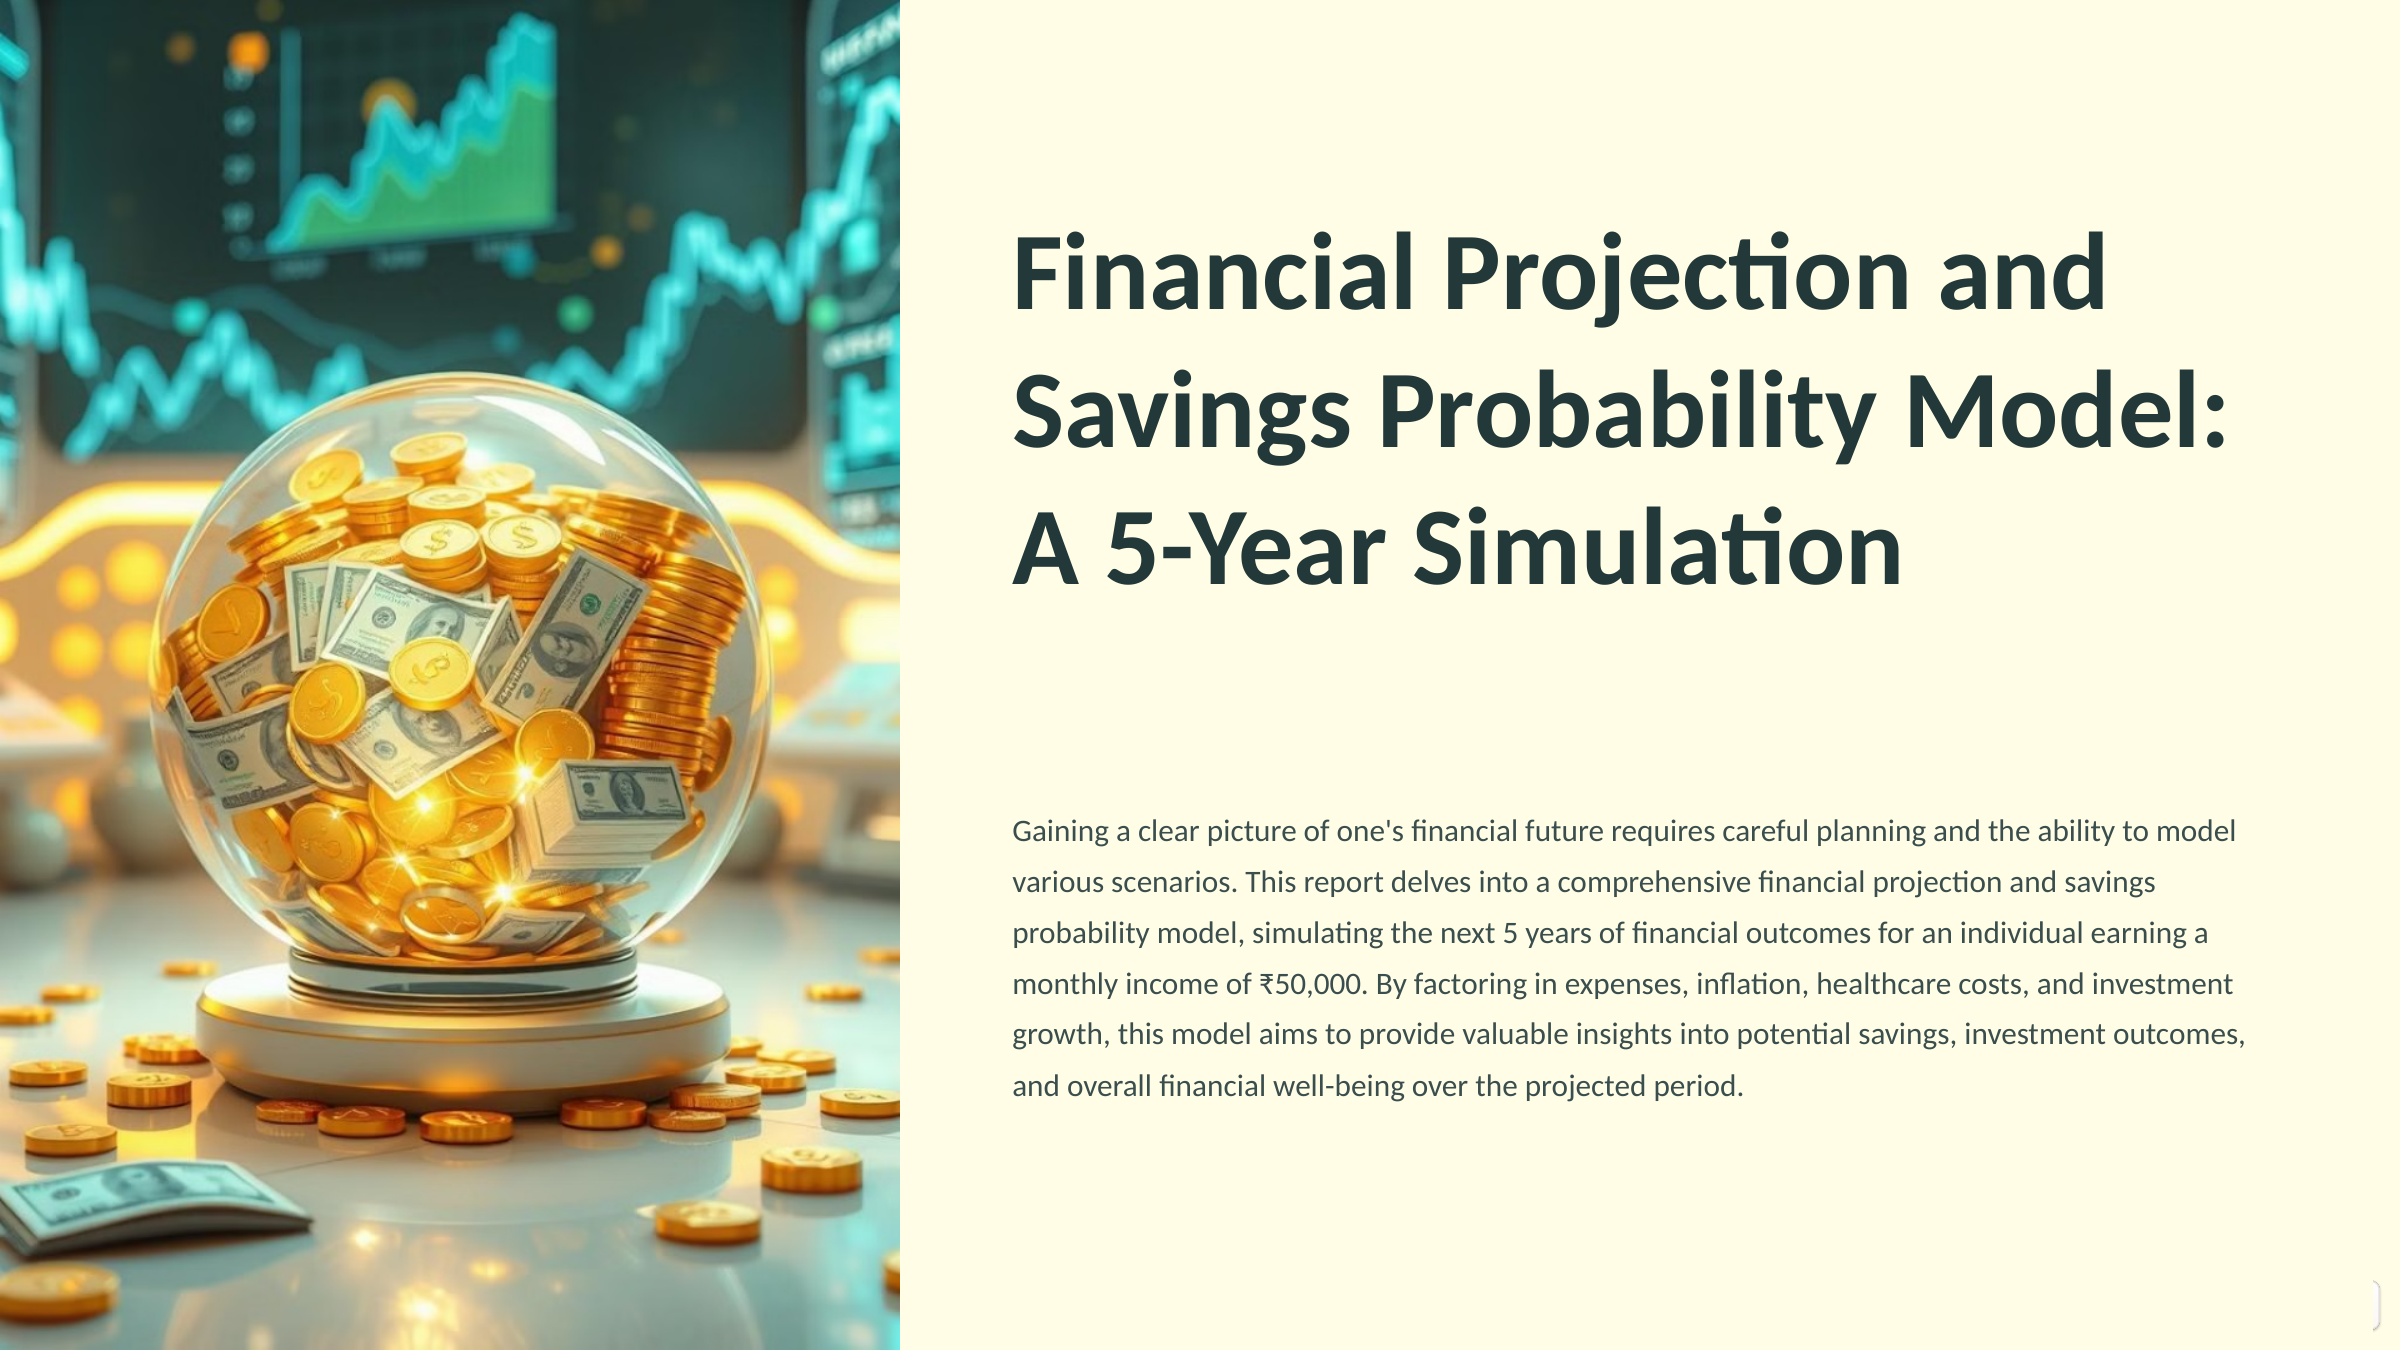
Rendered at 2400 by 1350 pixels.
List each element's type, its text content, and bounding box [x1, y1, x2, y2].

text_box Gaining a clear picture of one's financial future requires careful planning and the ability to model various scenarios. This report delves into a comprehensive financial projection and savings probability model, simulating the next 5 years of financial outcomes for an individual earning a monthly income of ₹50,000. By factoring in expenses, inflation, healthcare costs, and investment growth, this model aims to provide valuable insights into potential savings, investment outcomes, and overall financial well-being over the projected period. [1012, 796, 2288, 1156]
picture [0, 0, 900, 1350]
picture [2106, 1261, 2389, 1341]
text_box Financial Projection and Savings Probability Model: A 5-Year Simulation [1012, 194, 2288, 748]
